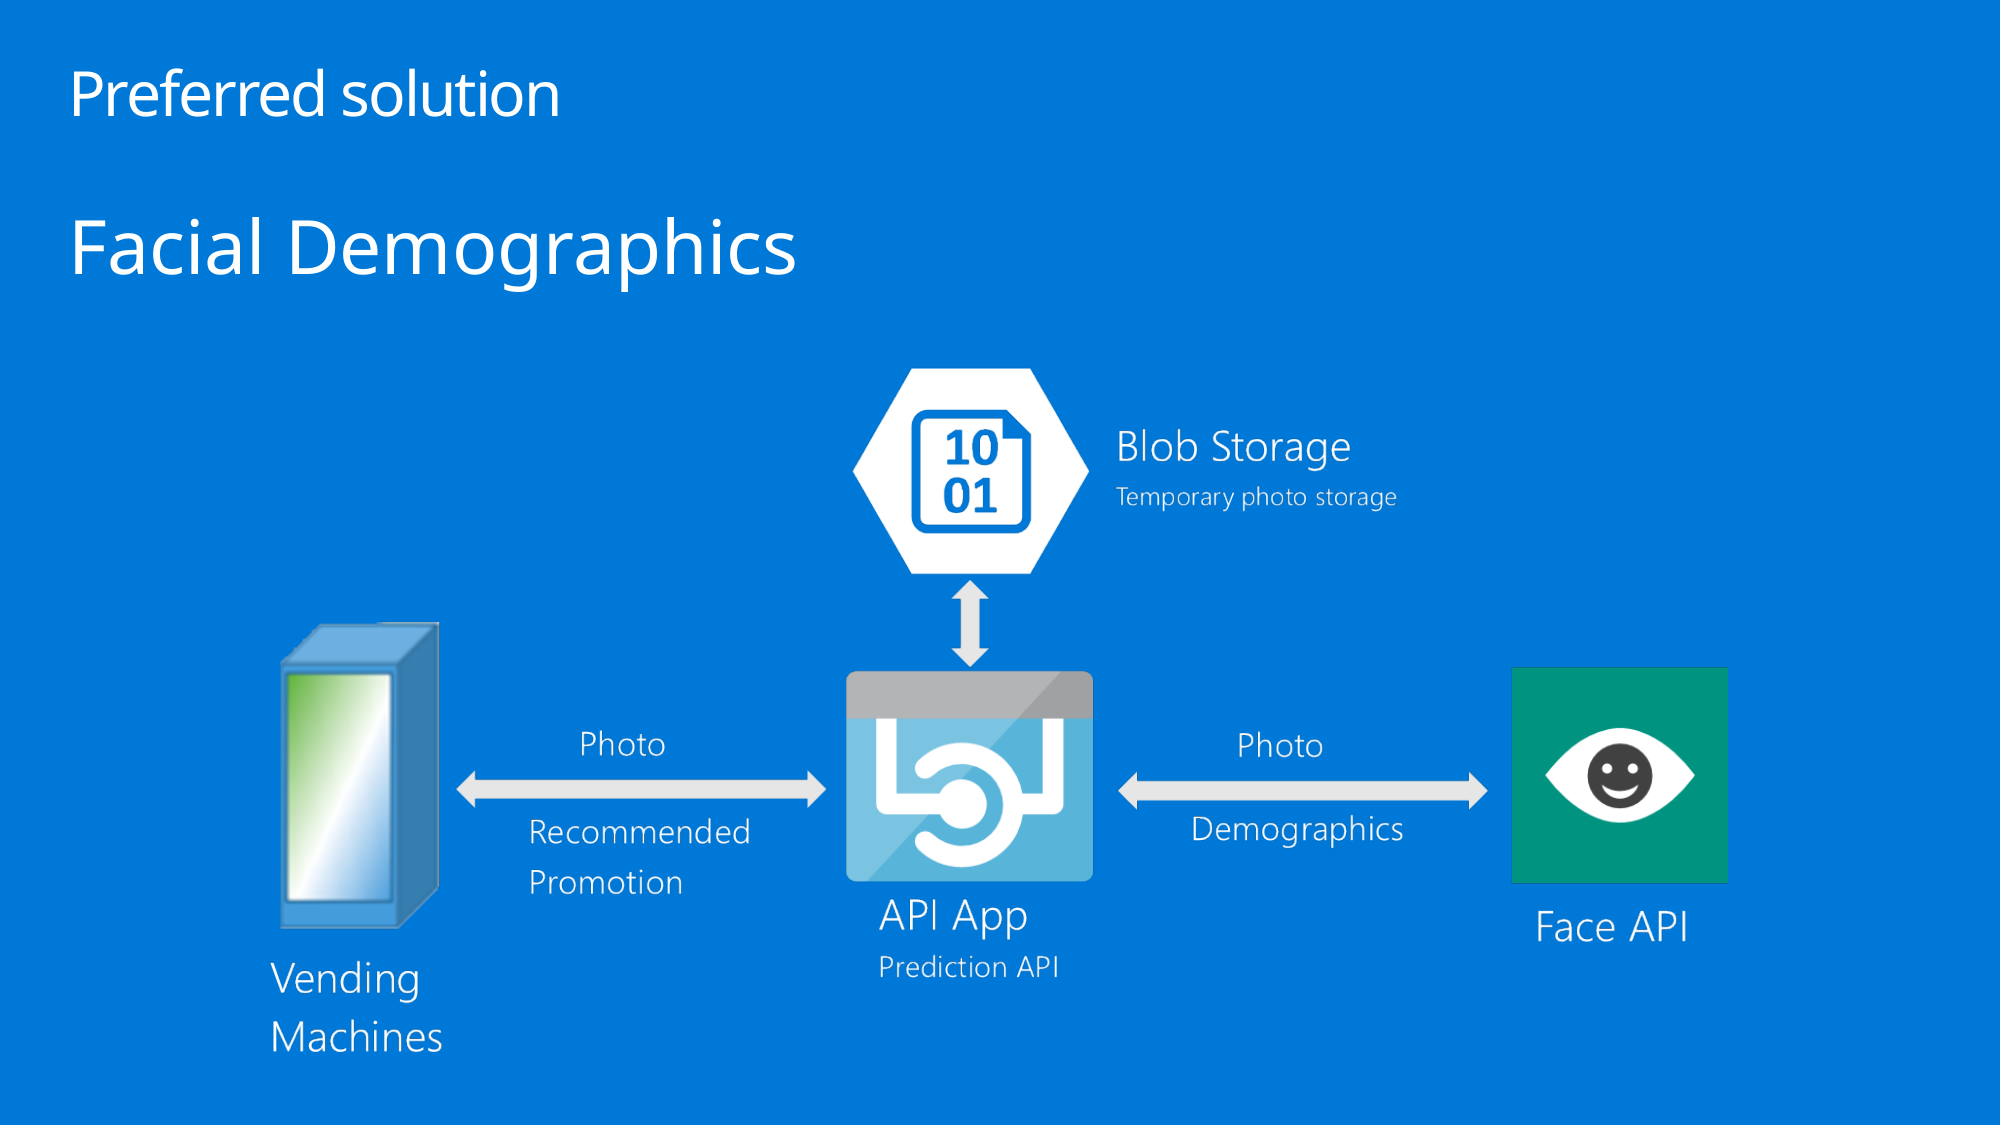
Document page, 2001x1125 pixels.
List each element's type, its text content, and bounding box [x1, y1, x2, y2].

list Facial Demographics [44, 195, 239, 343]
title Preferred solution [44, 47, 1957, 196]
picture [239, 123, 1728, 1088]
